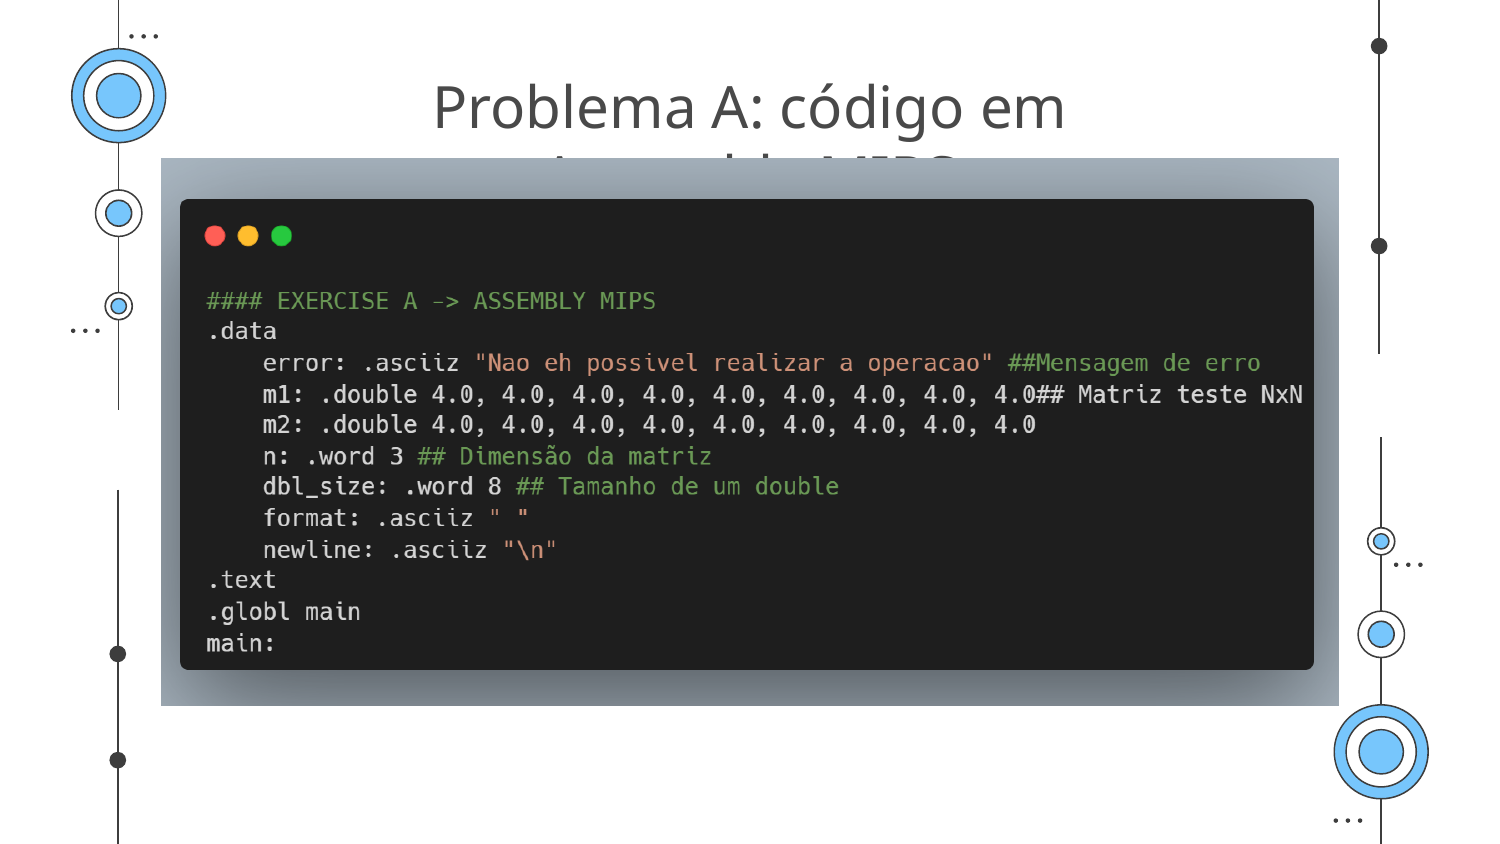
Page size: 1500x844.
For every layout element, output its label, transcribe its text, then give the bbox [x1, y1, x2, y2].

title Problema A: código em Assembly MIPS [299, 55, 1201, 150]
picture [160, 157, 1340, 706]
